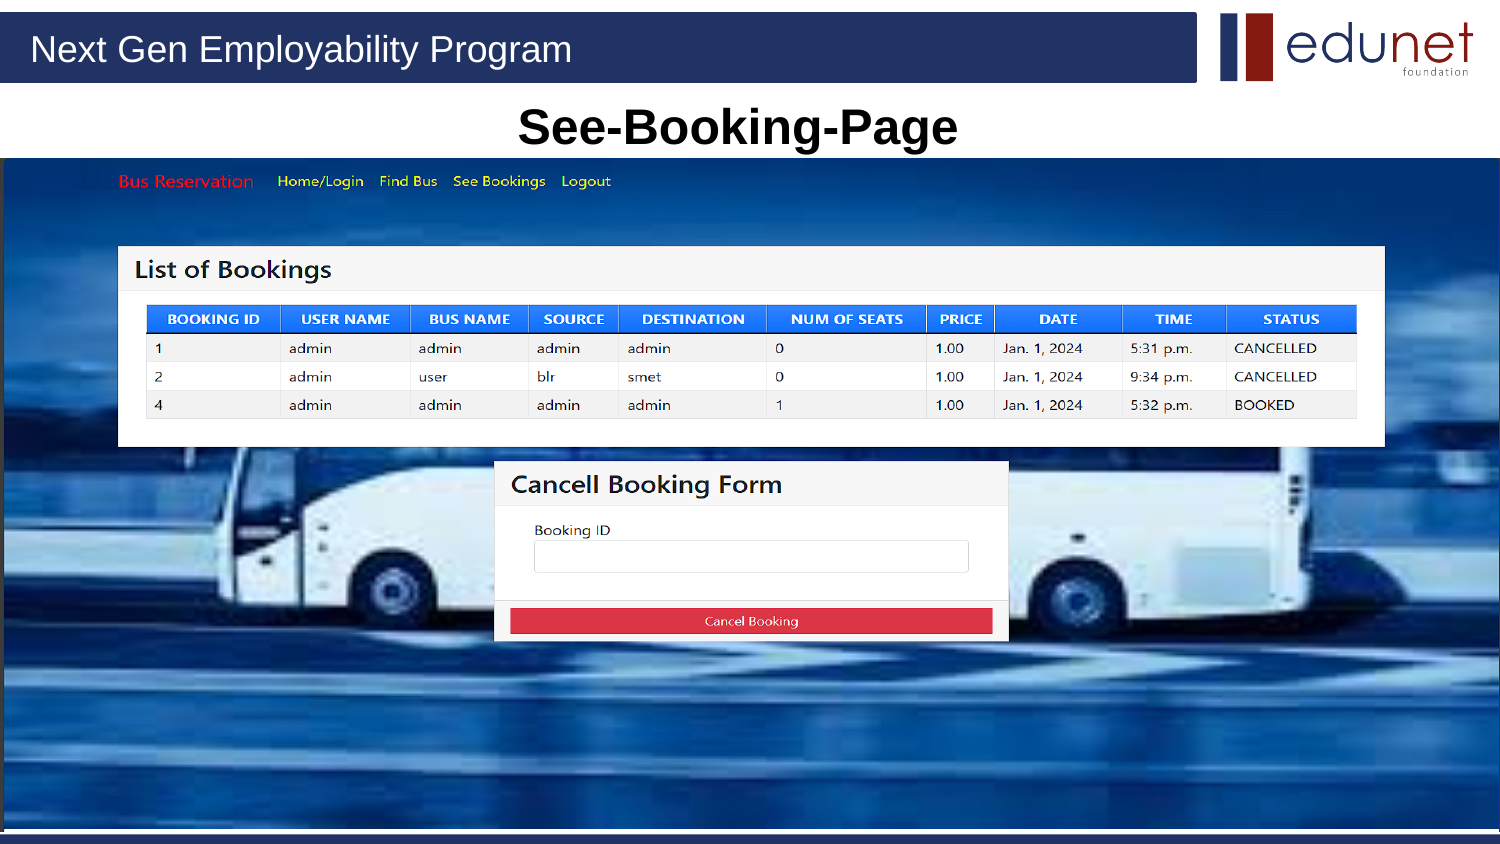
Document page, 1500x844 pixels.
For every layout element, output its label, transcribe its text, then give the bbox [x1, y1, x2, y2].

title See-Booking-Page [91, 72, 1385, 157]
picture [1279, 14, 1482, 83]
picture [0, 158, 1500, 833]
